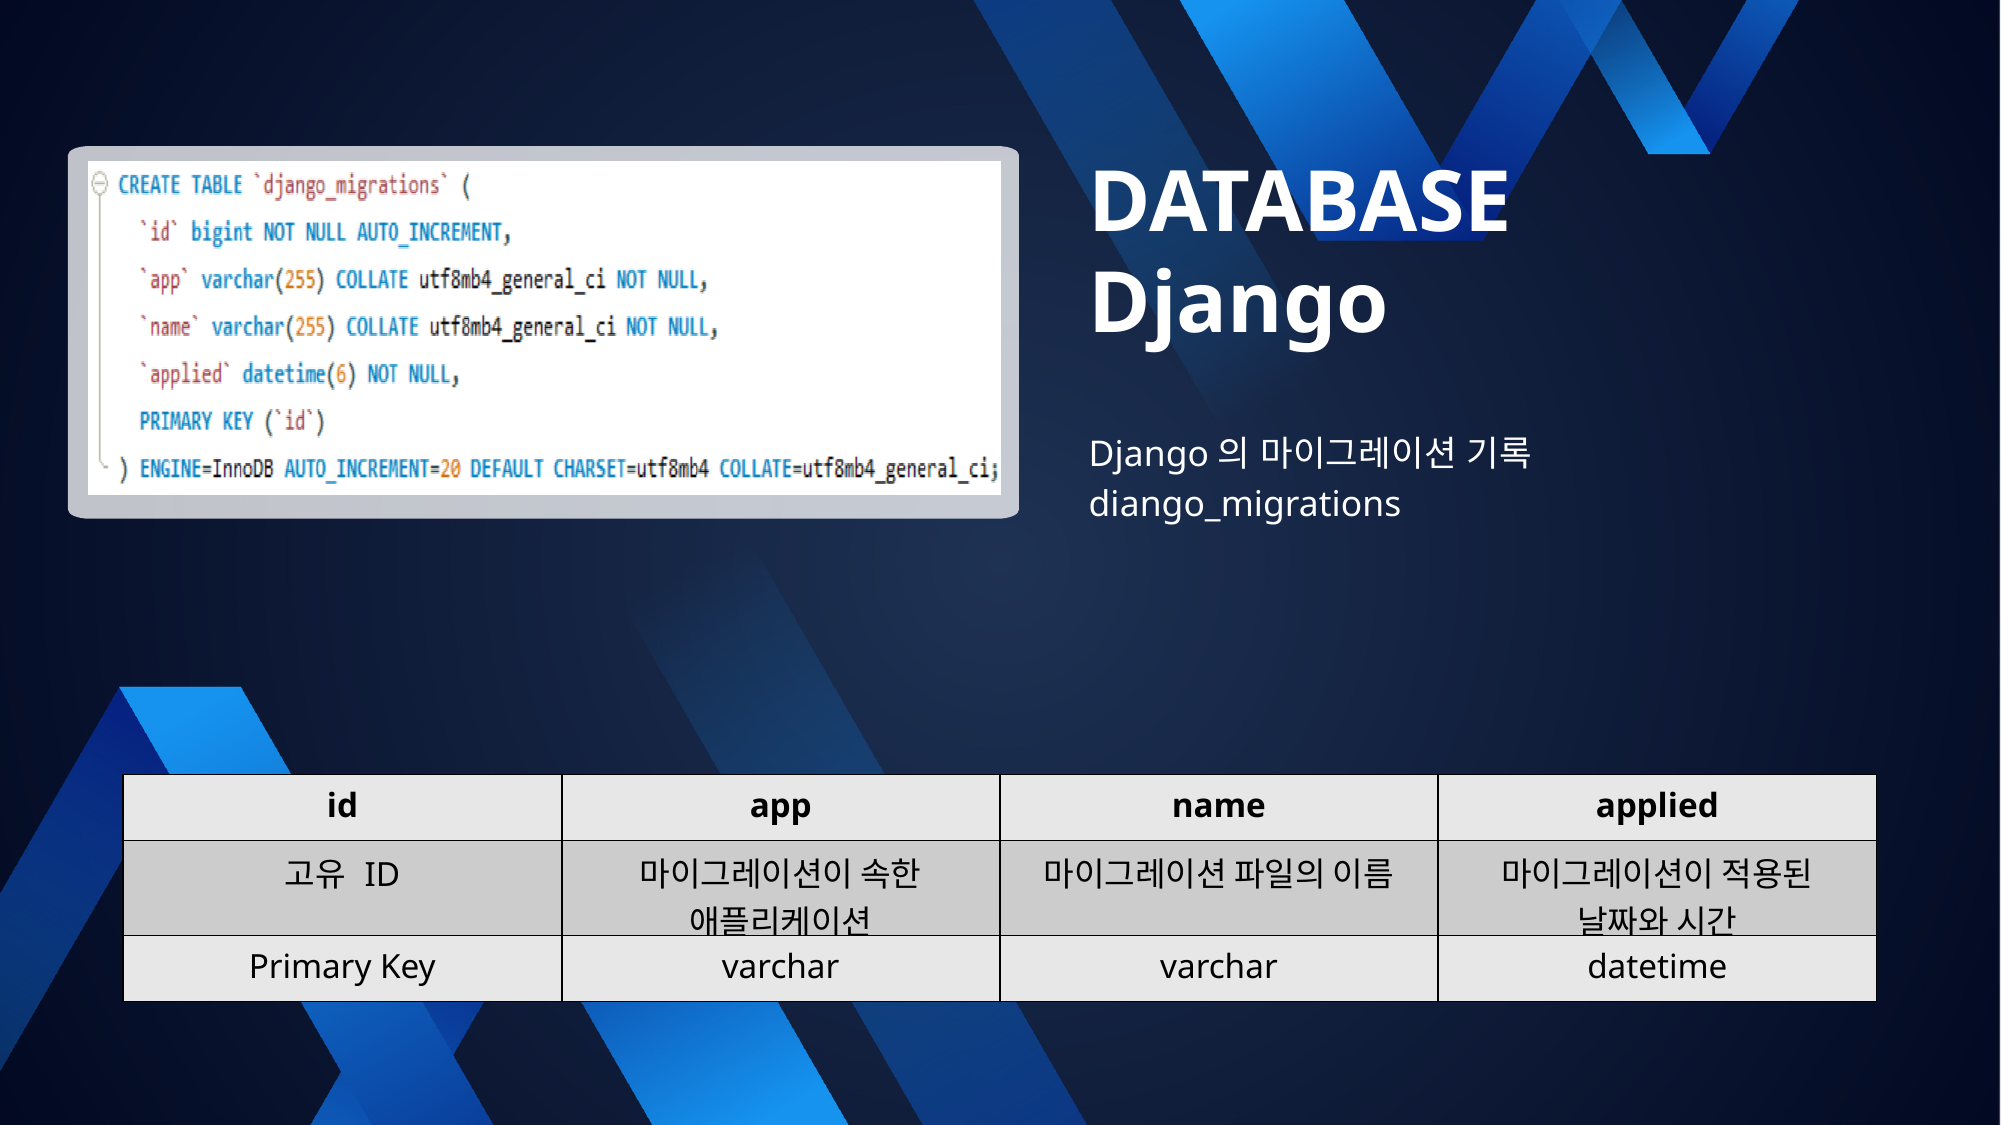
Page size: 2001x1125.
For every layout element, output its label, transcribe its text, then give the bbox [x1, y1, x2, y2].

table_cell varchar [1001, 936, 1437, 1001]
table_header id [124, 775, 561, 840]
text_box Django의 마이그레이션 기록diango_migrations [1088, 424, 1792, 524]
table_cell 마이그레이션이 속한 애플리케이션 [563, 841, 999, 935]
text_box DATABASE Django [1088, 148, 1655, 350]
table_header app [563, 775, 999, 840]
table_cell varchar [563, 936, 999, 1001]
table_cell 마이그레이션 파일의 이름 [1001, 841, 1437, 935]
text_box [67, 145, 1020, 519]
text_box [0, 0, 2000, 1125]
table_cell datetime [1439, 936, 1876, 1001]
table_cell 고유 ID [124, 841, 561, 935]
picture [88, 160, 1002, 495]
table_cell Primary Key [124, 936, 561, 1001]
table_cell 마이그레이션이 적용된 날짜와 시간 [1439, 841, 1876, 935]
table_header applied [1439, 775, 1876, 840]
table_header name [1001, 775, 1437, 840]
